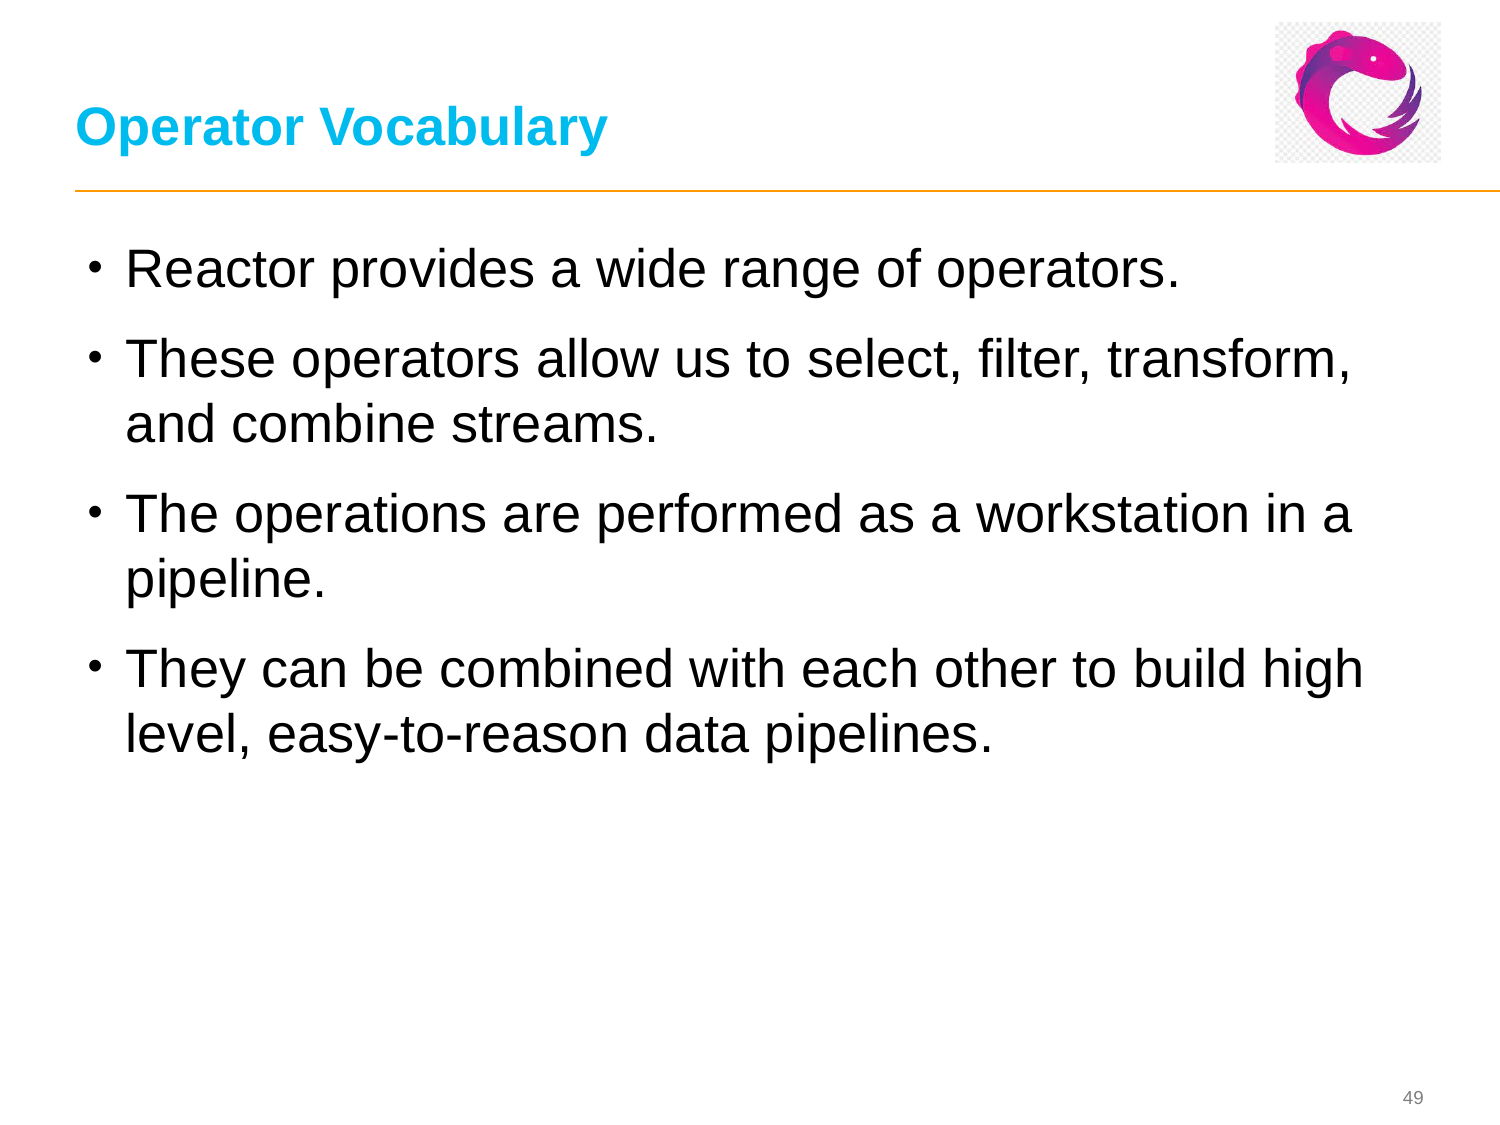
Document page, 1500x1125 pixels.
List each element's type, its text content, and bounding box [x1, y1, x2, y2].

list Reactor provides a wide range of operators. These operators allow us to select, filter, transform, and combine streams. The operations are performed as a workstation in a pipeline. They can be combined with each other to build high level, easy-to-reason data pipelines. [87, 233, 1438, 1025]
picture [1275, 22, 1441, 163]
title Operator Vocabulary [75, 27, 1422, 157]
